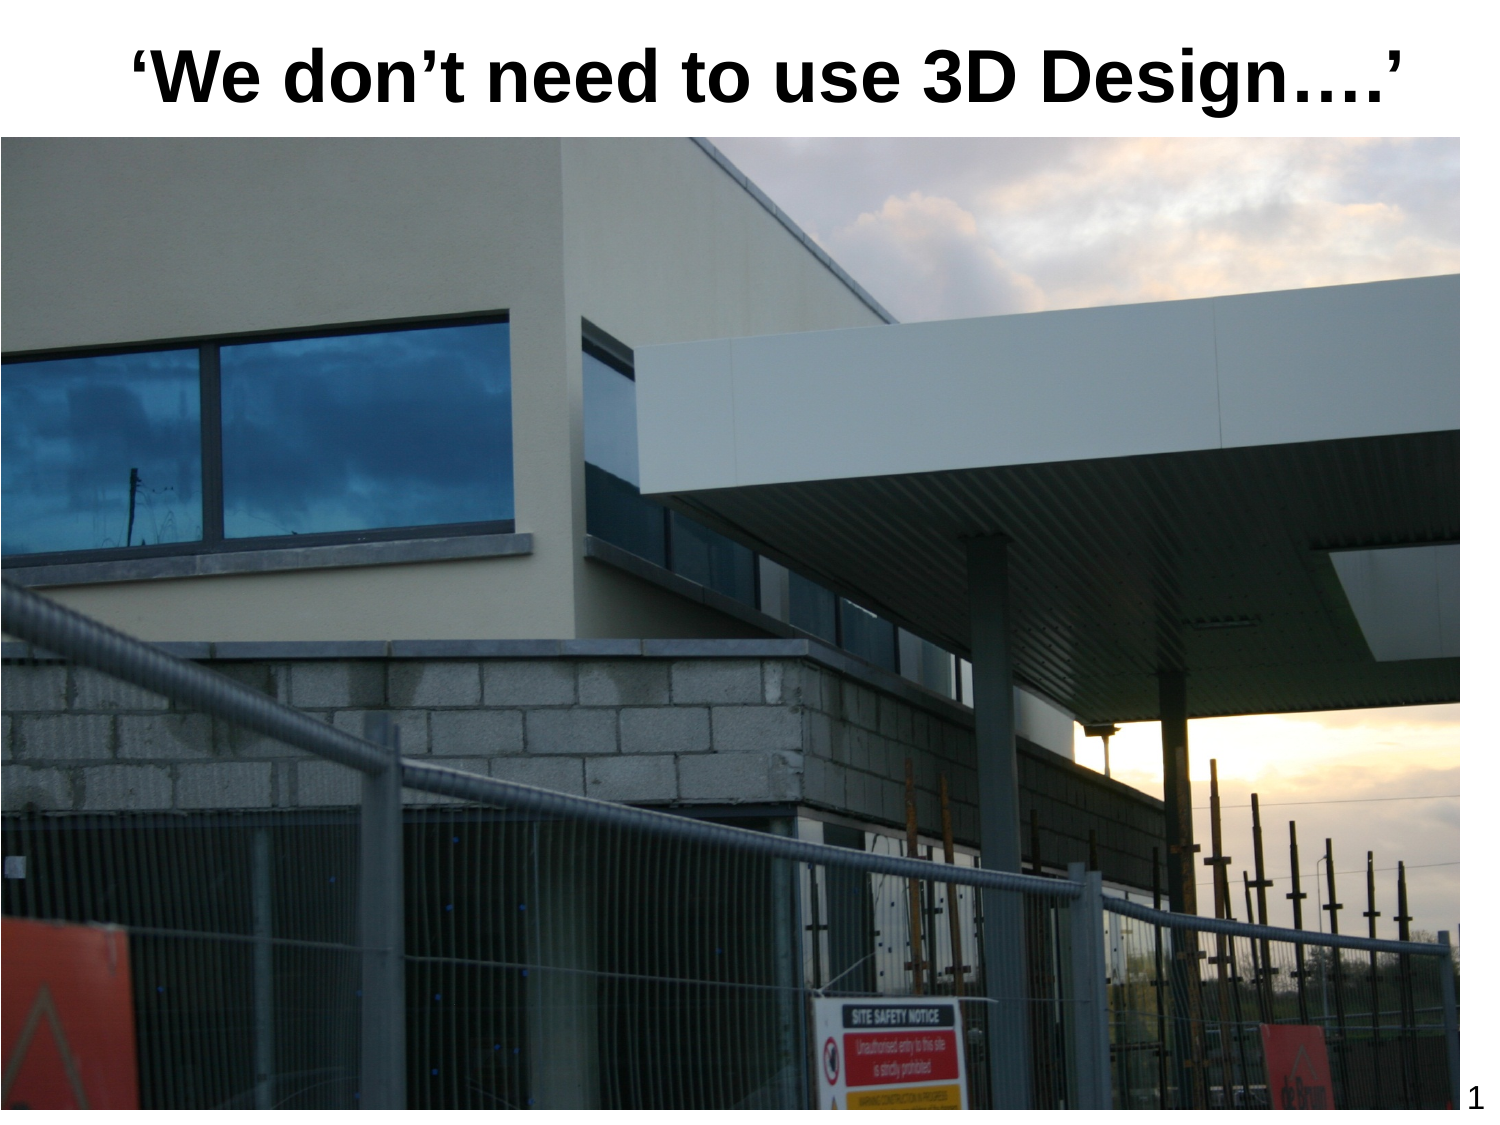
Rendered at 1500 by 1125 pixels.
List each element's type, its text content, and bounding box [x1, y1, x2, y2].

title ‘We don’t need to use 3D Design….’ [76, 42, 1461, 103]
picture [0, 136, 1461, 1111]
